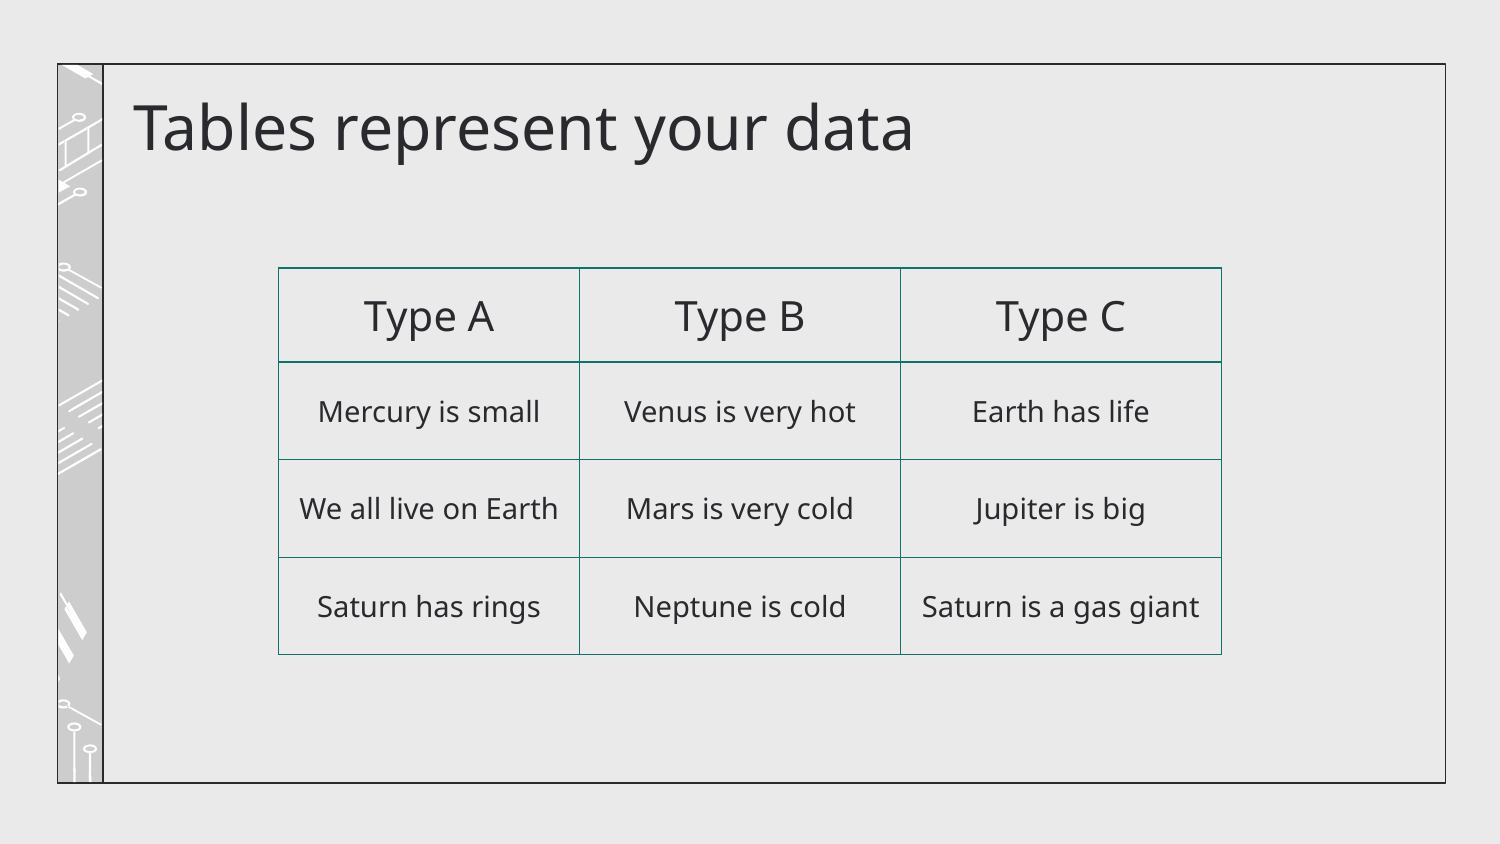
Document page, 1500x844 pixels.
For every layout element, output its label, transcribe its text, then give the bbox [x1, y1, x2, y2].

table_header Type B [580, 269, 900, 361]
table_cell Saturn has rings [279, 558, 579, 654]
table_cell We all live on Earth [279, 460, 579, 557]
table_cell Neptune is cold [580, 558, 900, 654]
table_cell Mercury is small [279, 363, 579, 459]
table_cell Saturn is a gas giant [901, 558, 1221, 654]
table_cell Mars is very cold [580, 460, 900, 557]
table_cell Venus is very hot [580, 363, 900, 459]
table_cell Jupiter is big [901, 460, 1221, 557]
table_cell Earth has life [901, 363, 1221, 459]
table_header Type C [901, 269, 1221, 361]
title Tables represent your data [118, 72, 1382, 167]
table_header Type A [279, 269, 579, 361]
